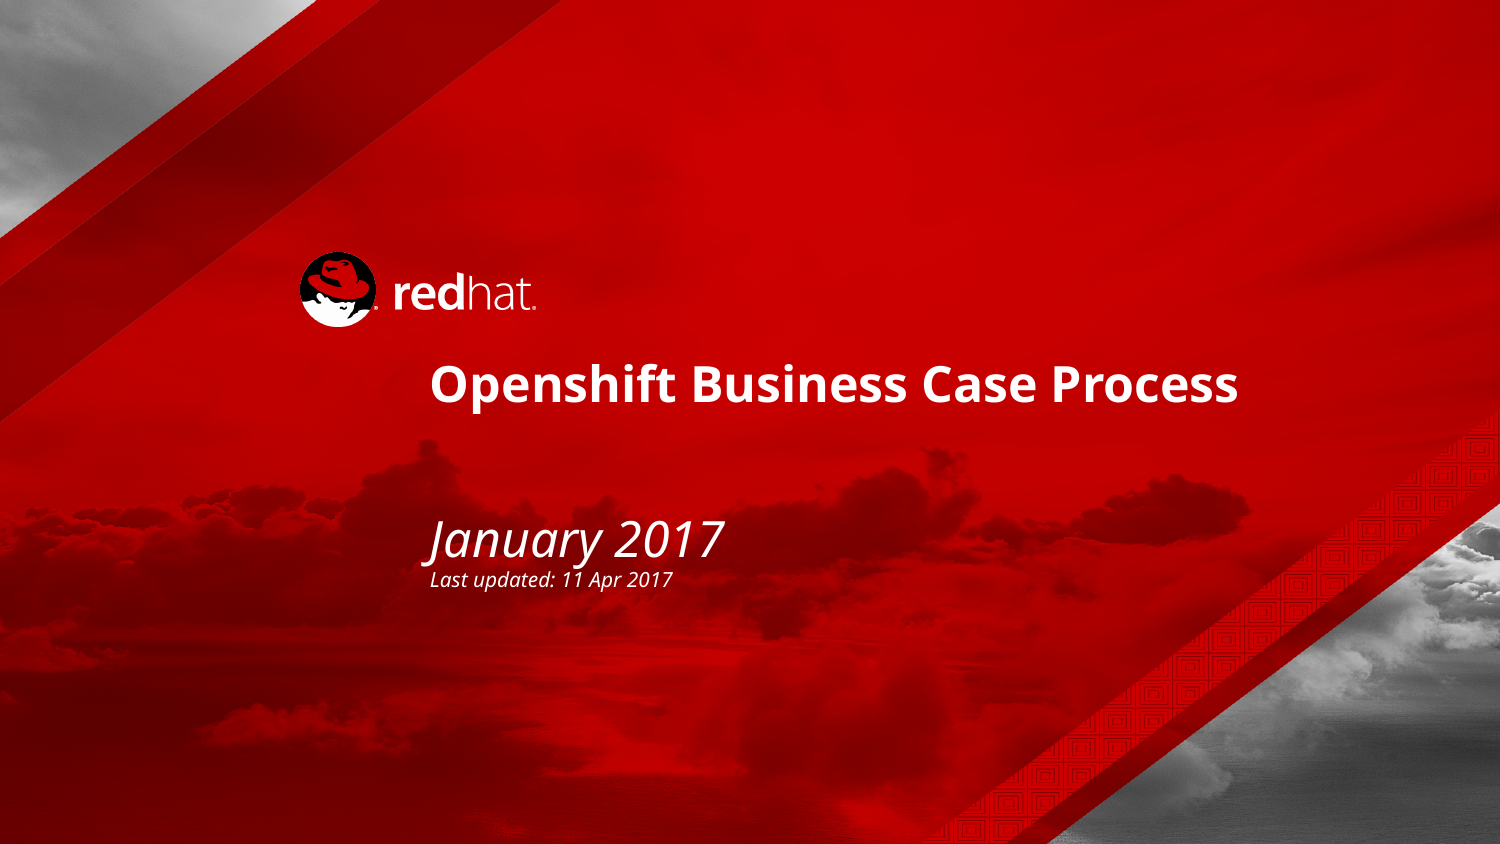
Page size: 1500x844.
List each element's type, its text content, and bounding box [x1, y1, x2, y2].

text_box Openshift Business Case Process January 2017 Last updated: 11 Apr 2017 [415, 337, 1327, 561]
picture [0, 0, 1500, 844]
